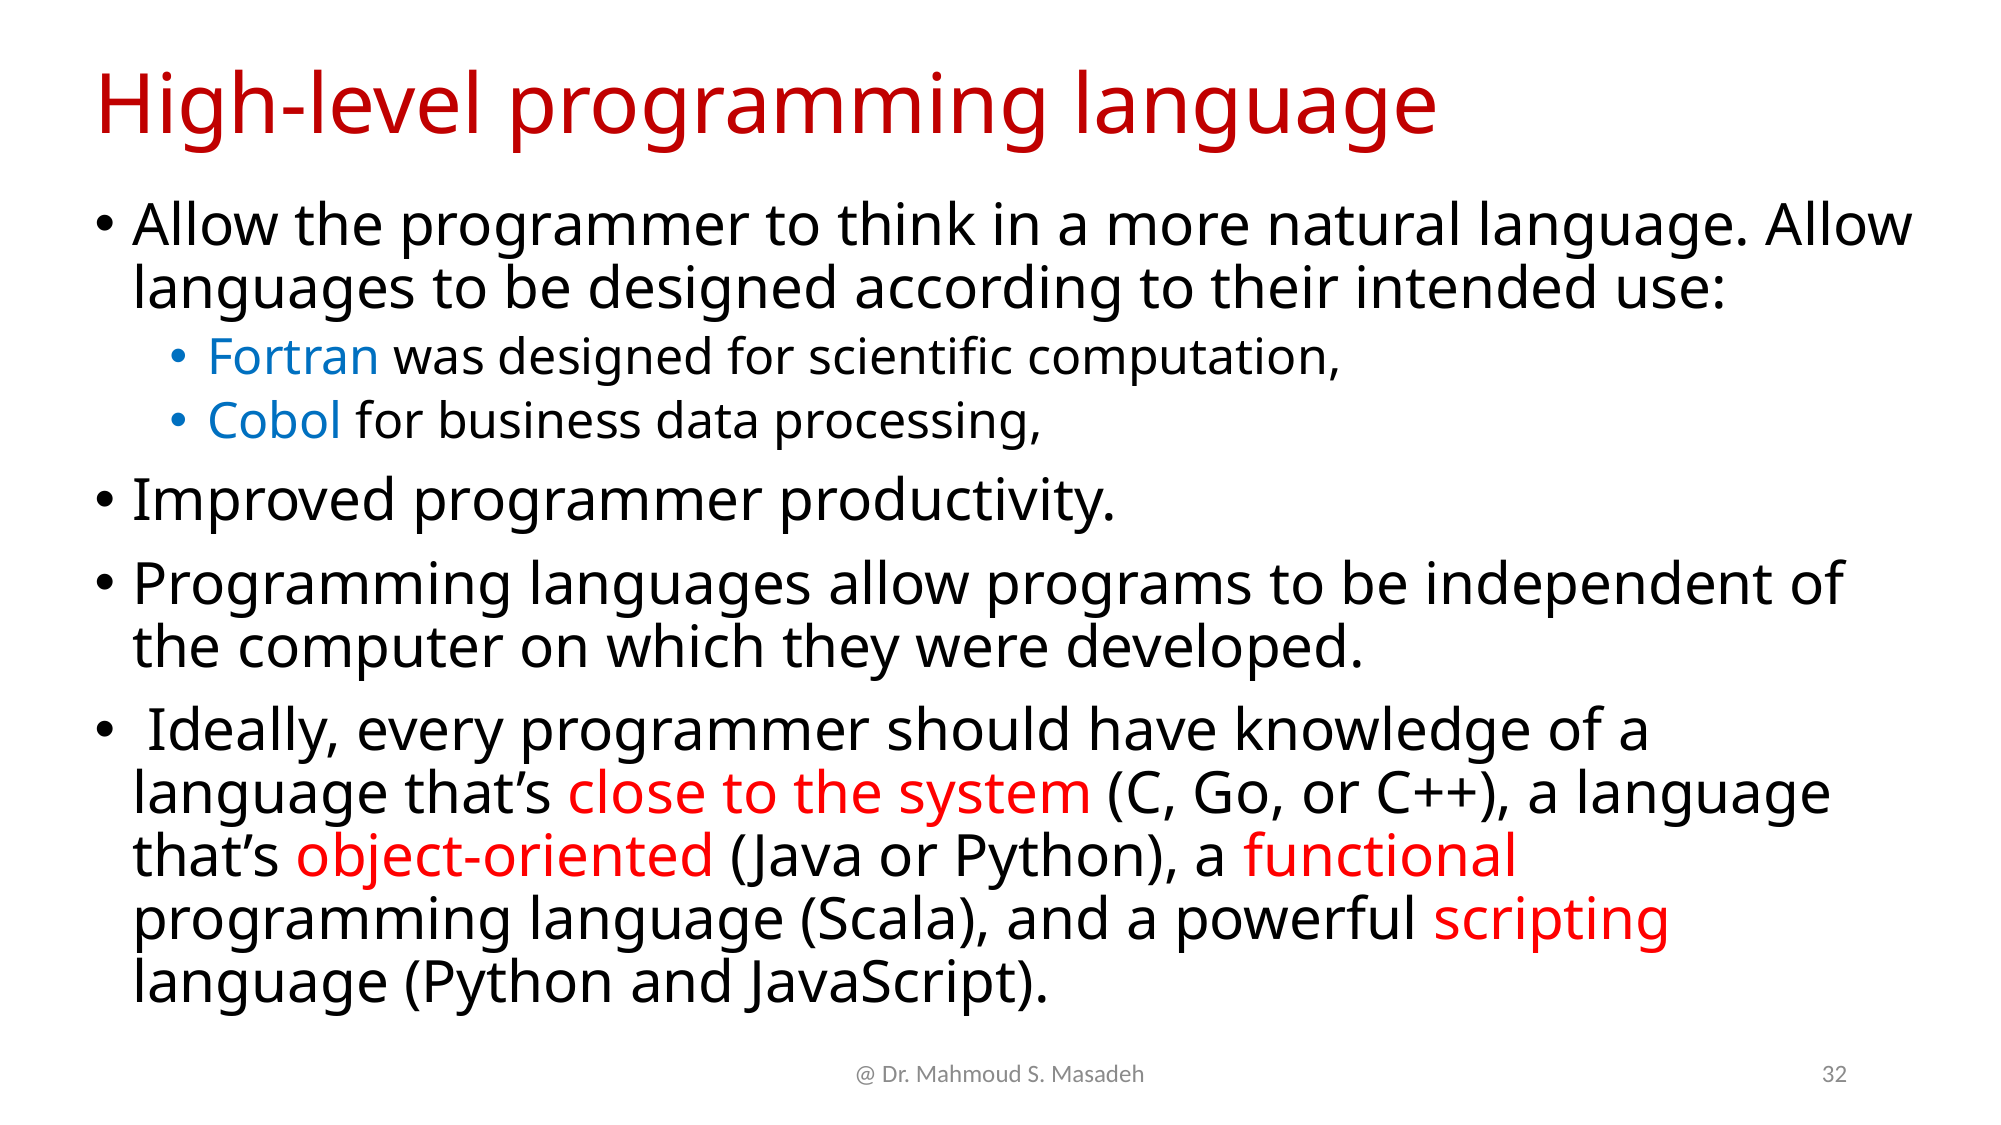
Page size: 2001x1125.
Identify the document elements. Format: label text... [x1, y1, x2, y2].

footer @ Dr. Mahmoud S. Masadeh [662, 1042, 1338, 1103]
list Allow the programmer to think in a more natural language. Allow languages to be designed according to their intended use: Fortran was designed for scientific computation, Cobol for business data processing, Improved programmer productivity. Programming languages allow programs to be independent of the computer on which they were developed. Ideally, every programmer should have knowledge of a language that’s close to the system (C, Go, or C++), a language that’s object-oriented (Java or Python), a functional programming language (Scala), and a powerful scripting language (Python and JavaScript). [79, 187, 1929, 1052]
slide_number 32 [1412, 1042, 1863, 1103]
title High-level programming language [79, 59, 1929, 154]
